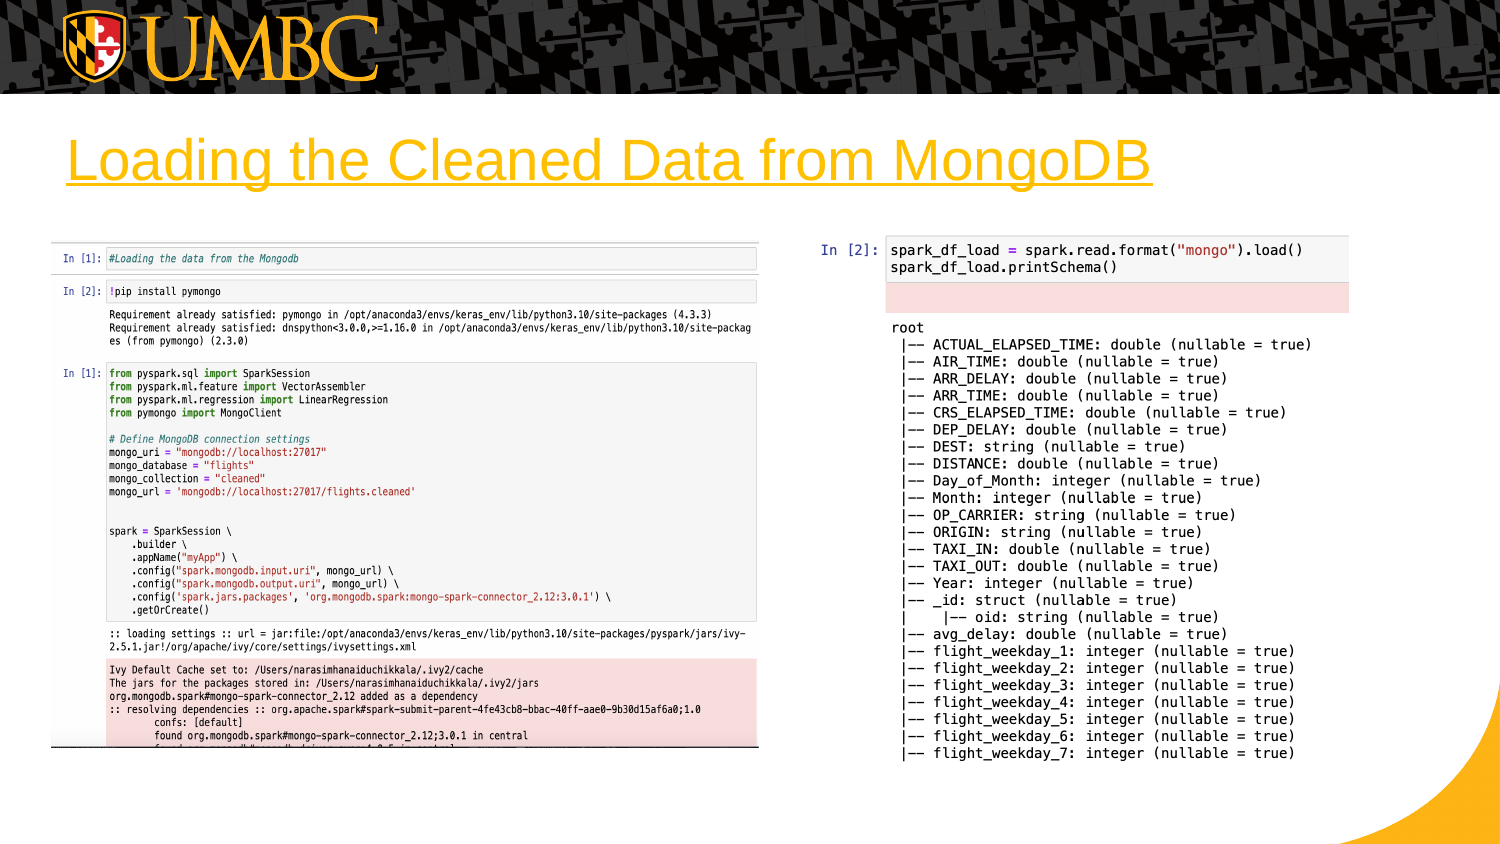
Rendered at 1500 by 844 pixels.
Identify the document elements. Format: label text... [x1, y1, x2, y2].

picture [0, 0, 1500, 94]
picture [818, 225, 1500, 844]
title Loading the Cleaned Data from MongoDB [51, 106, 1449, 201]
picture [50, 239, 760, 748]
